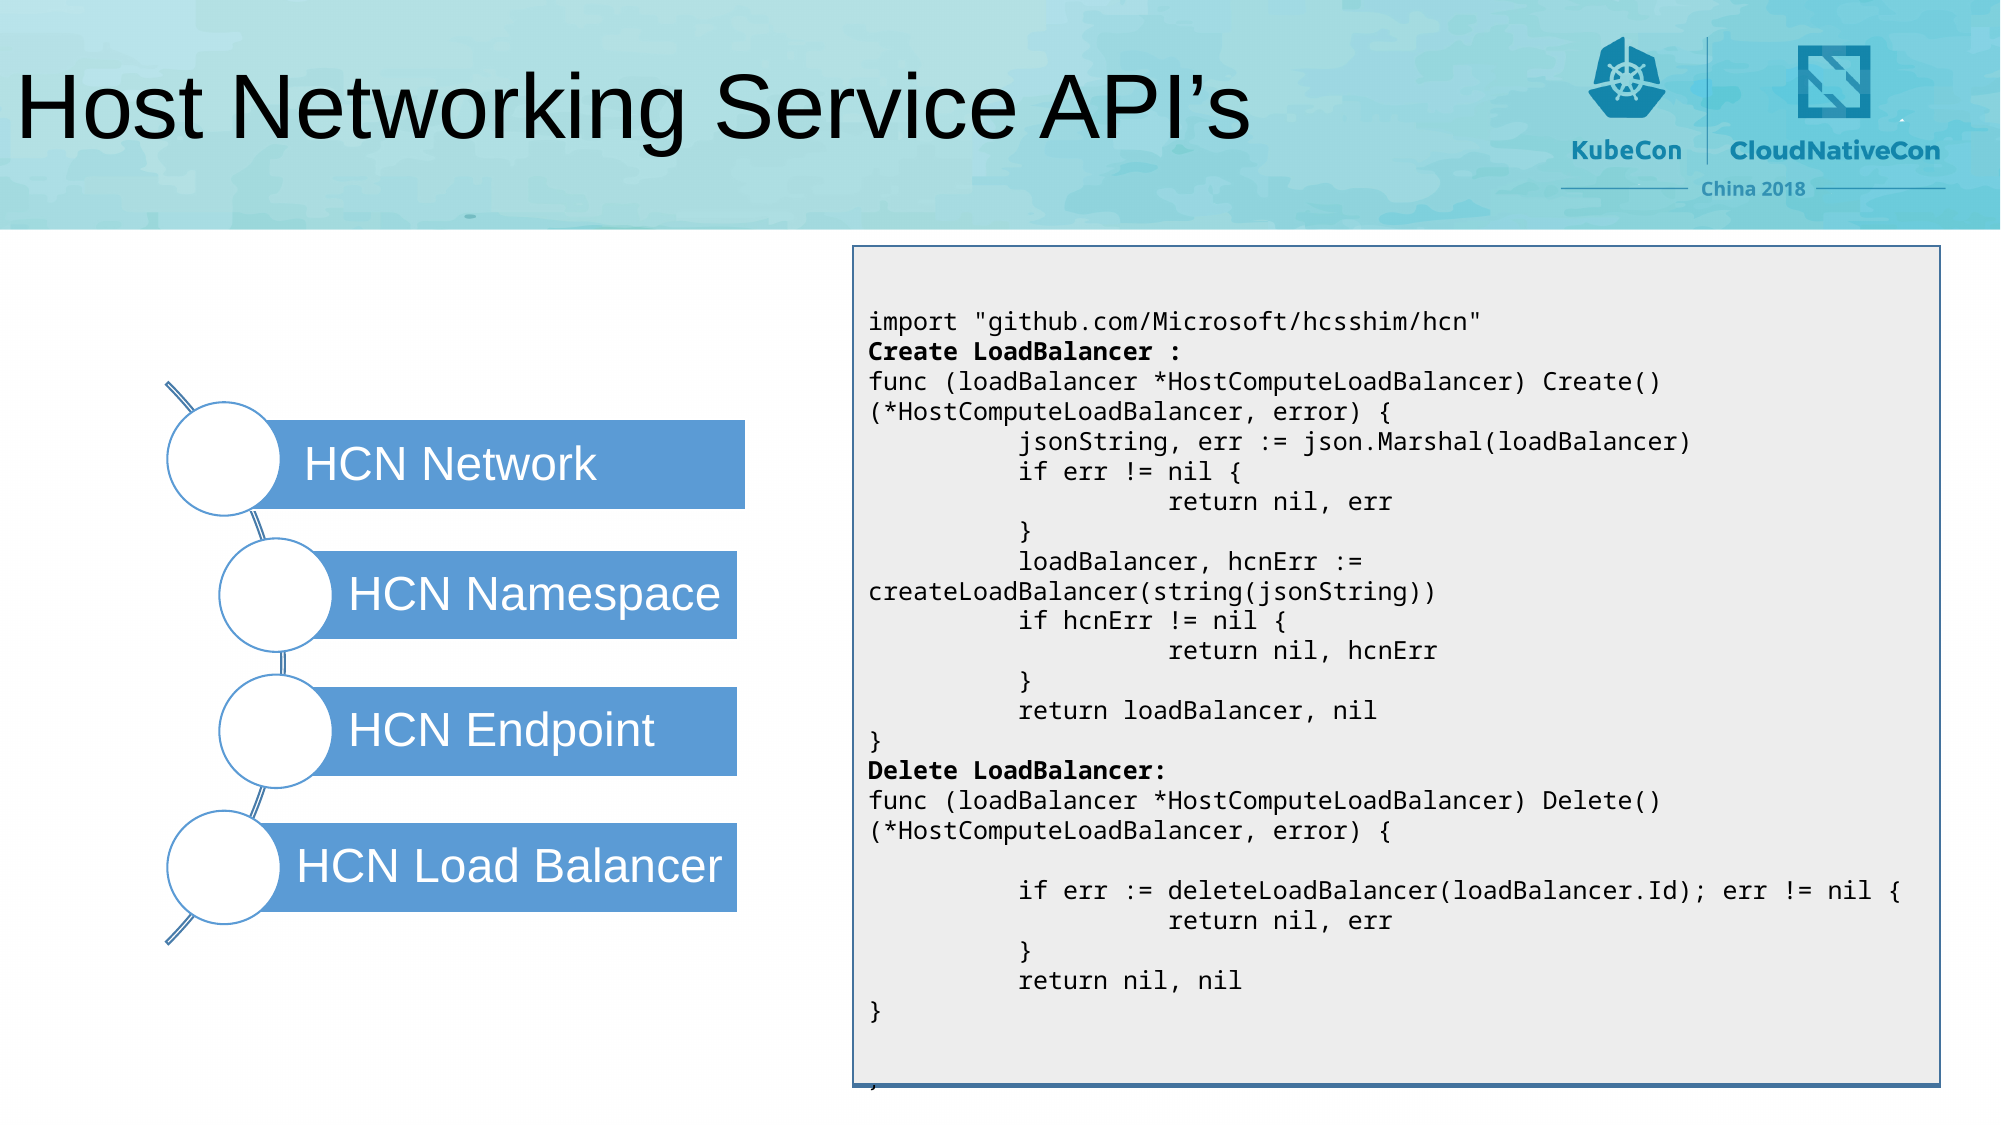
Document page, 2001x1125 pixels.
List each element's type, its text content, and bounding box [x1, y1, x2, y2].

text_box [156, 368, 747, 959]
text_box import "github.com/Microsoft/hcsshim/hcn" Create LoadBalancer : func (loadBalancer *HostComputeLoadBalancer) Create() (*HostComputeLoadBalancer, error) { jsonString, err := json.Marshal(loadBalancer) if err != nil { return nil, err } loadBalancer, hcnErr := createLoadBalancer(string(jsonString)) if hcnErr != nil { return nil, hcnErr } return loadBalancer, nil } Delete LoadBalancer: func (loadBalancer *HostComputeLoadBalancer) Delete() (*HostComputeLoadBalancer, error) { if err := deleteLoadBalancer(loadBalancer.Id); err != nil { return nil, err } return nil, nil } [852, 245, 1941, 1085]
title Host Networking Service API’s [0, 24, 1726, 193]
picture [0, 0, 2001, 1125]
